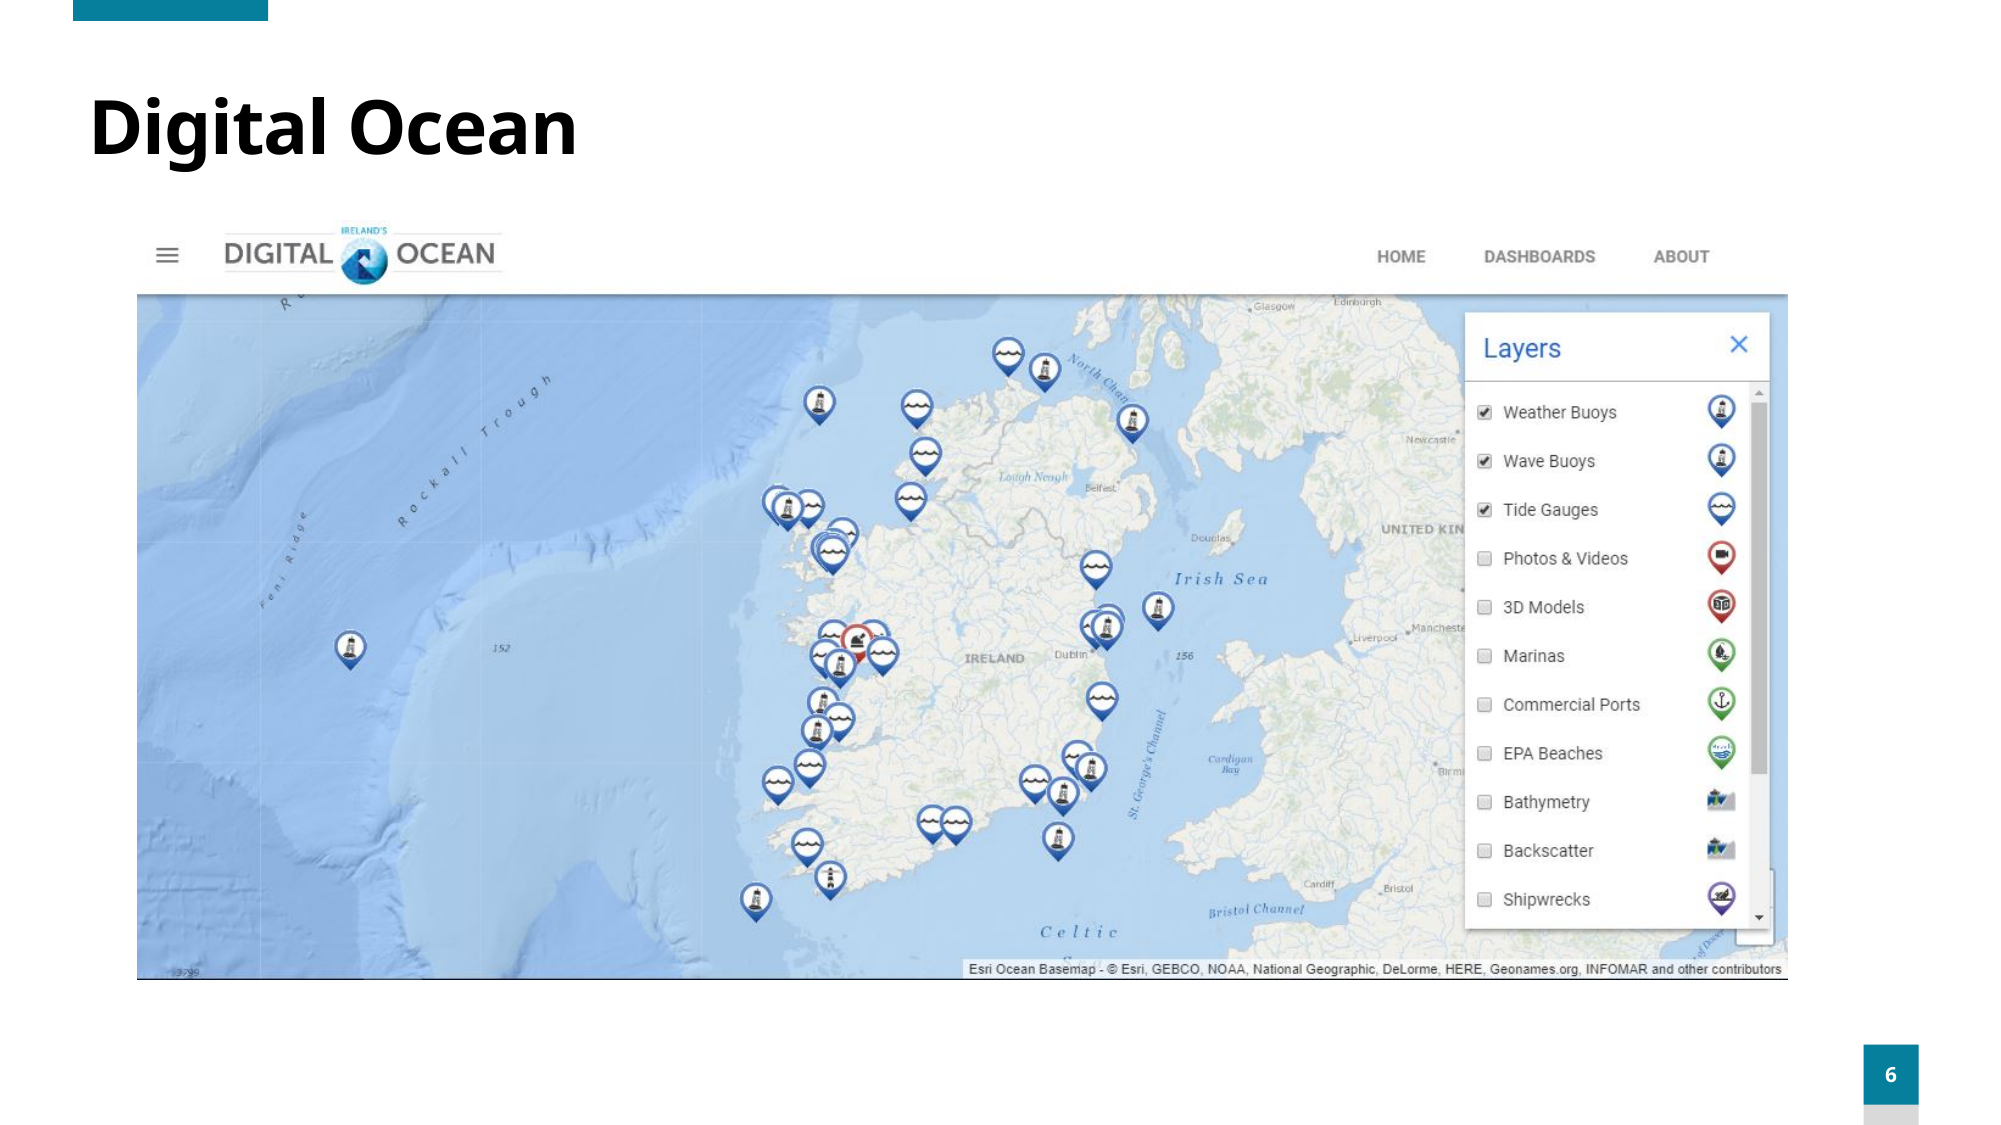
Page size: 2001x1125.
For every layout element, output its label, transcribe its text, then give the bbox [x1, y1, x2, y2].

title Digital Ocean [73, 82, 1907, 179]
picture [137, 220, 1788, 981]
